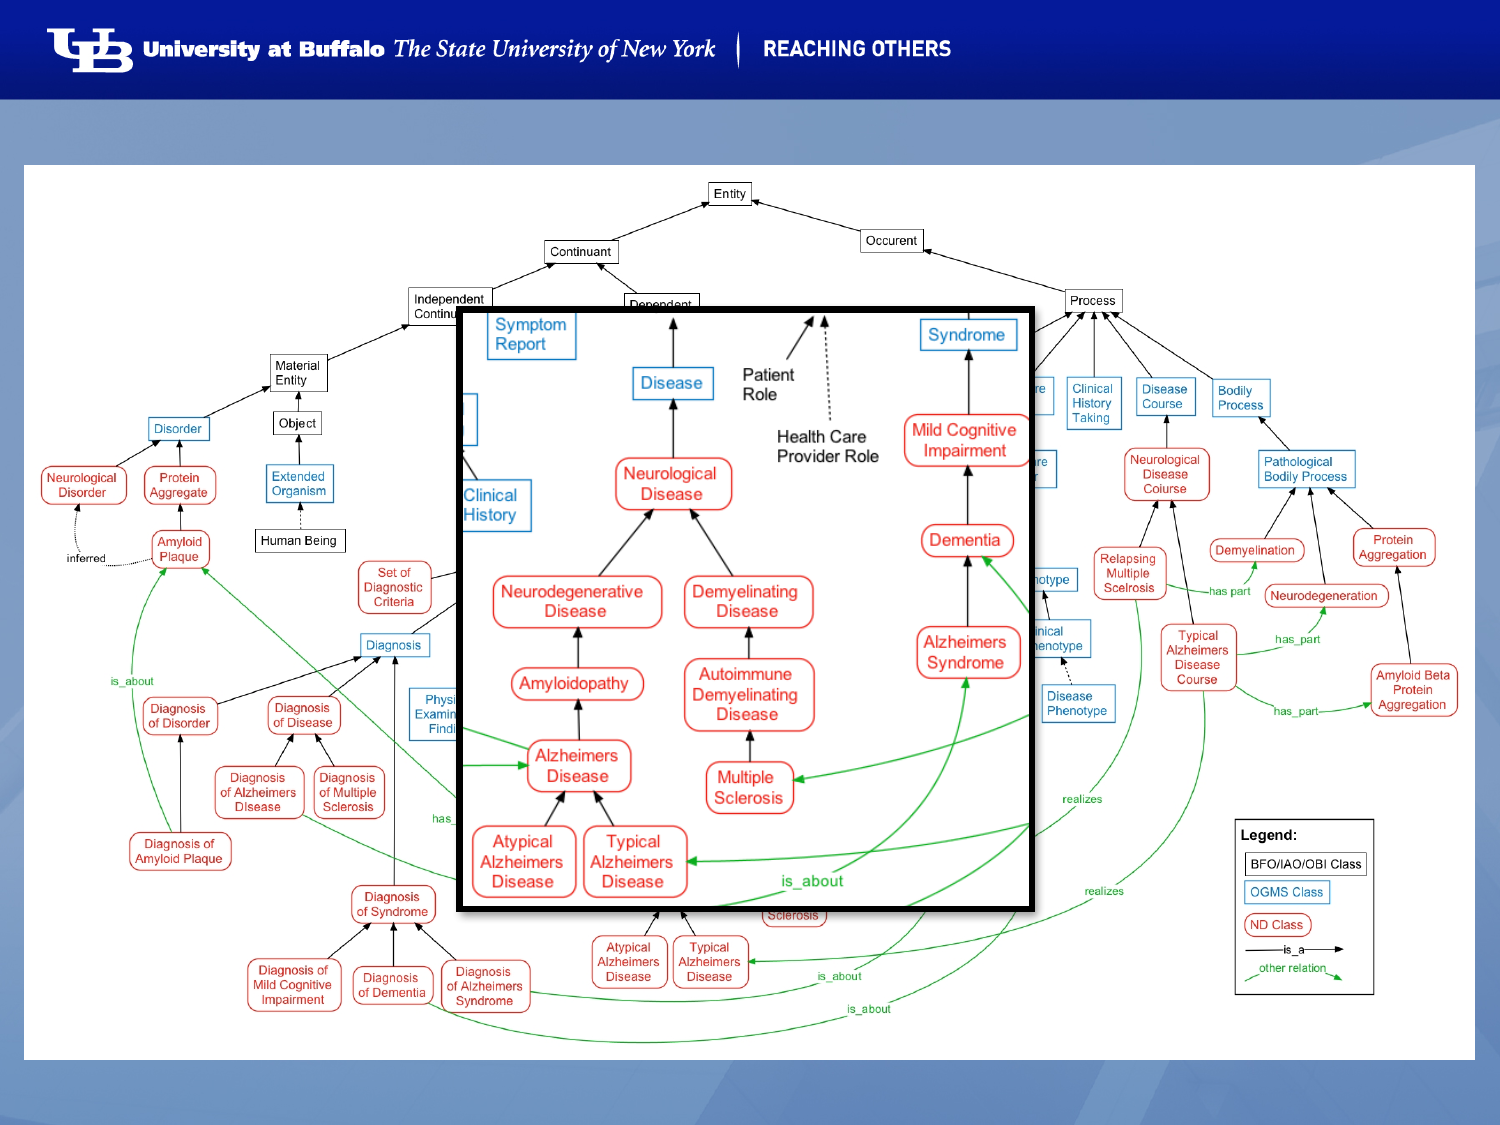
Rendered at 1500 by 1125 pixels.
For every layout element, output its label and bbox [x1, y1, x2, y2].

list [24, 165, 1476, 1060]
picture [0, 0, 1500, 1125]
